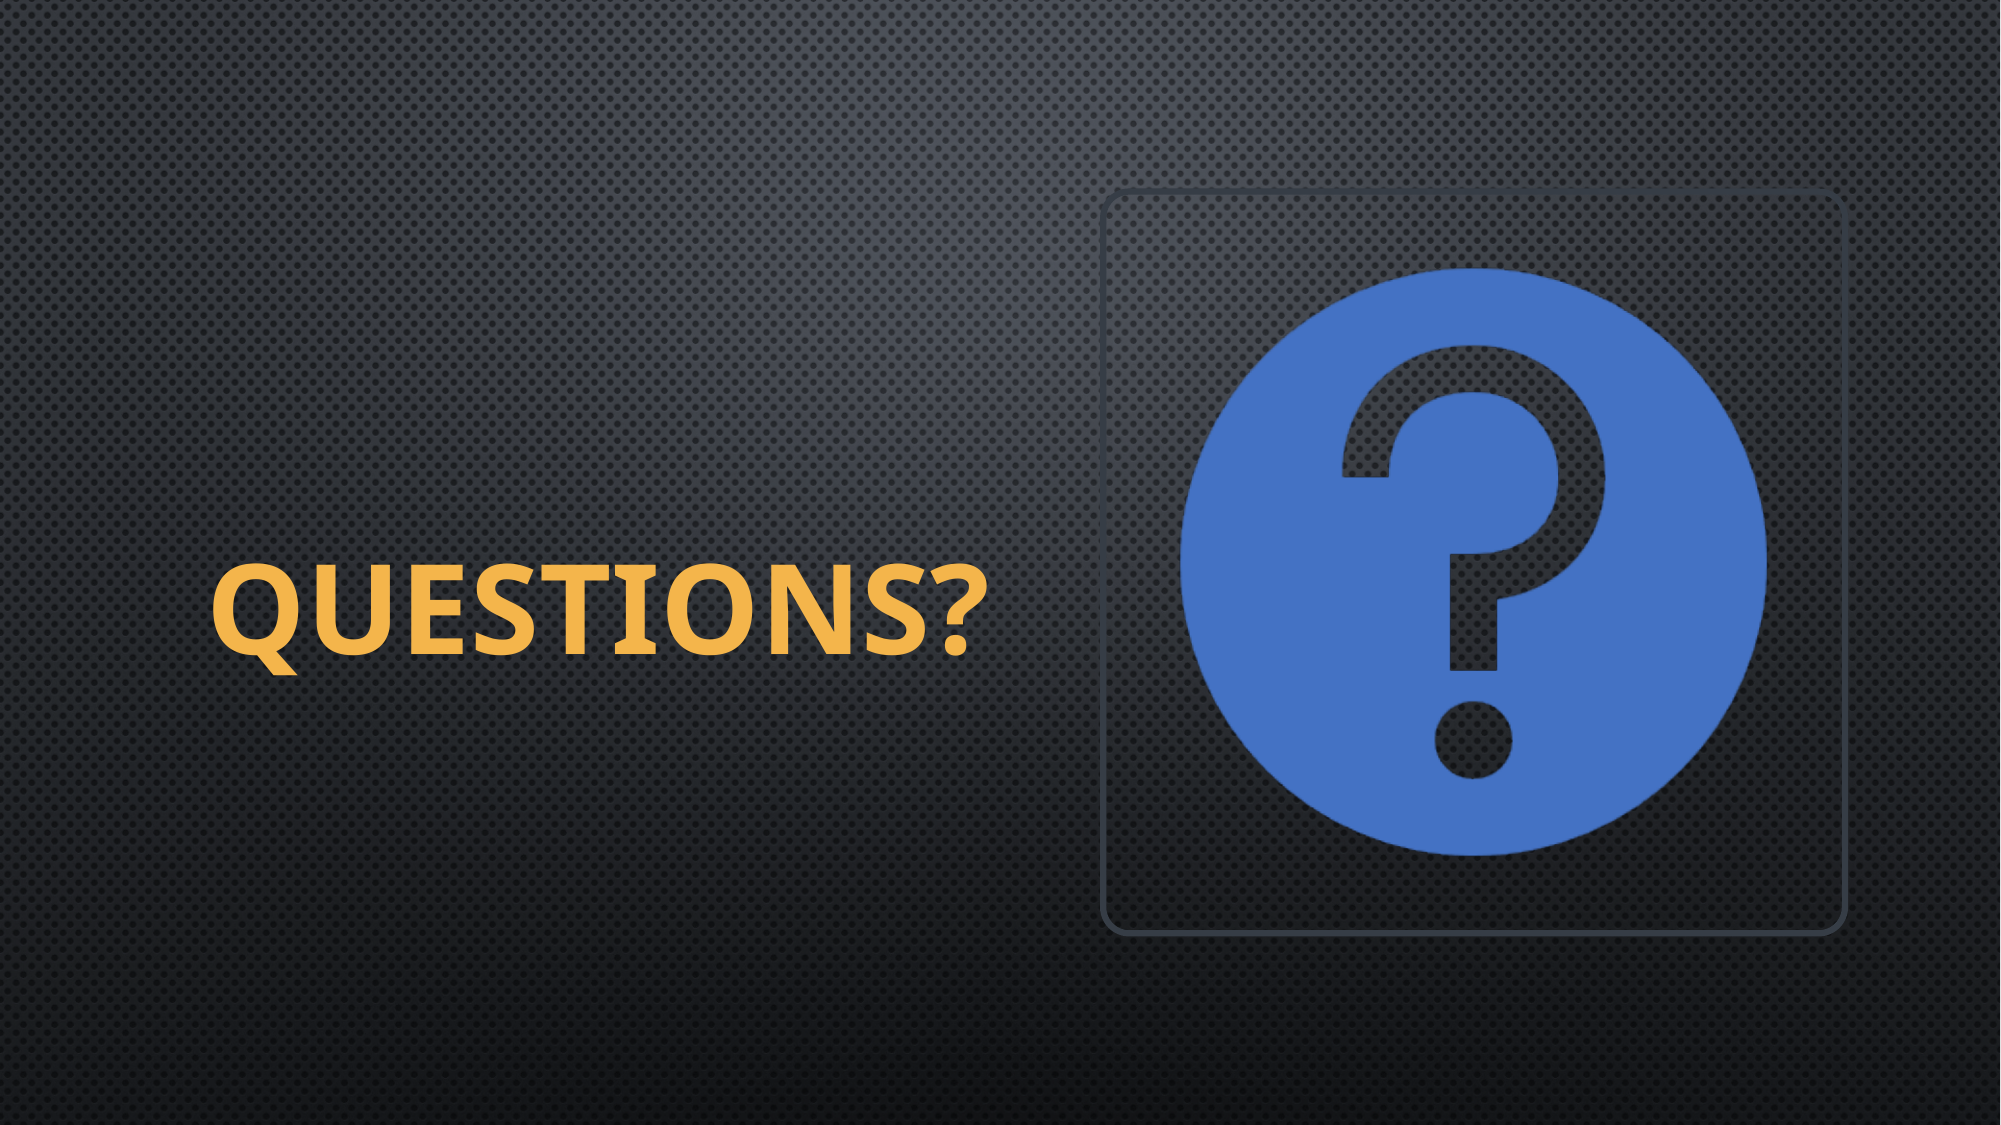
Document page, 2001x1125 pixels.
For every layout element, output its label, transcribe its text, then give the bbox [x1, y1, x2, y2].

title Questions? [94, 162, 1104, 688]
picture [1102, 191, 1846, 934]
